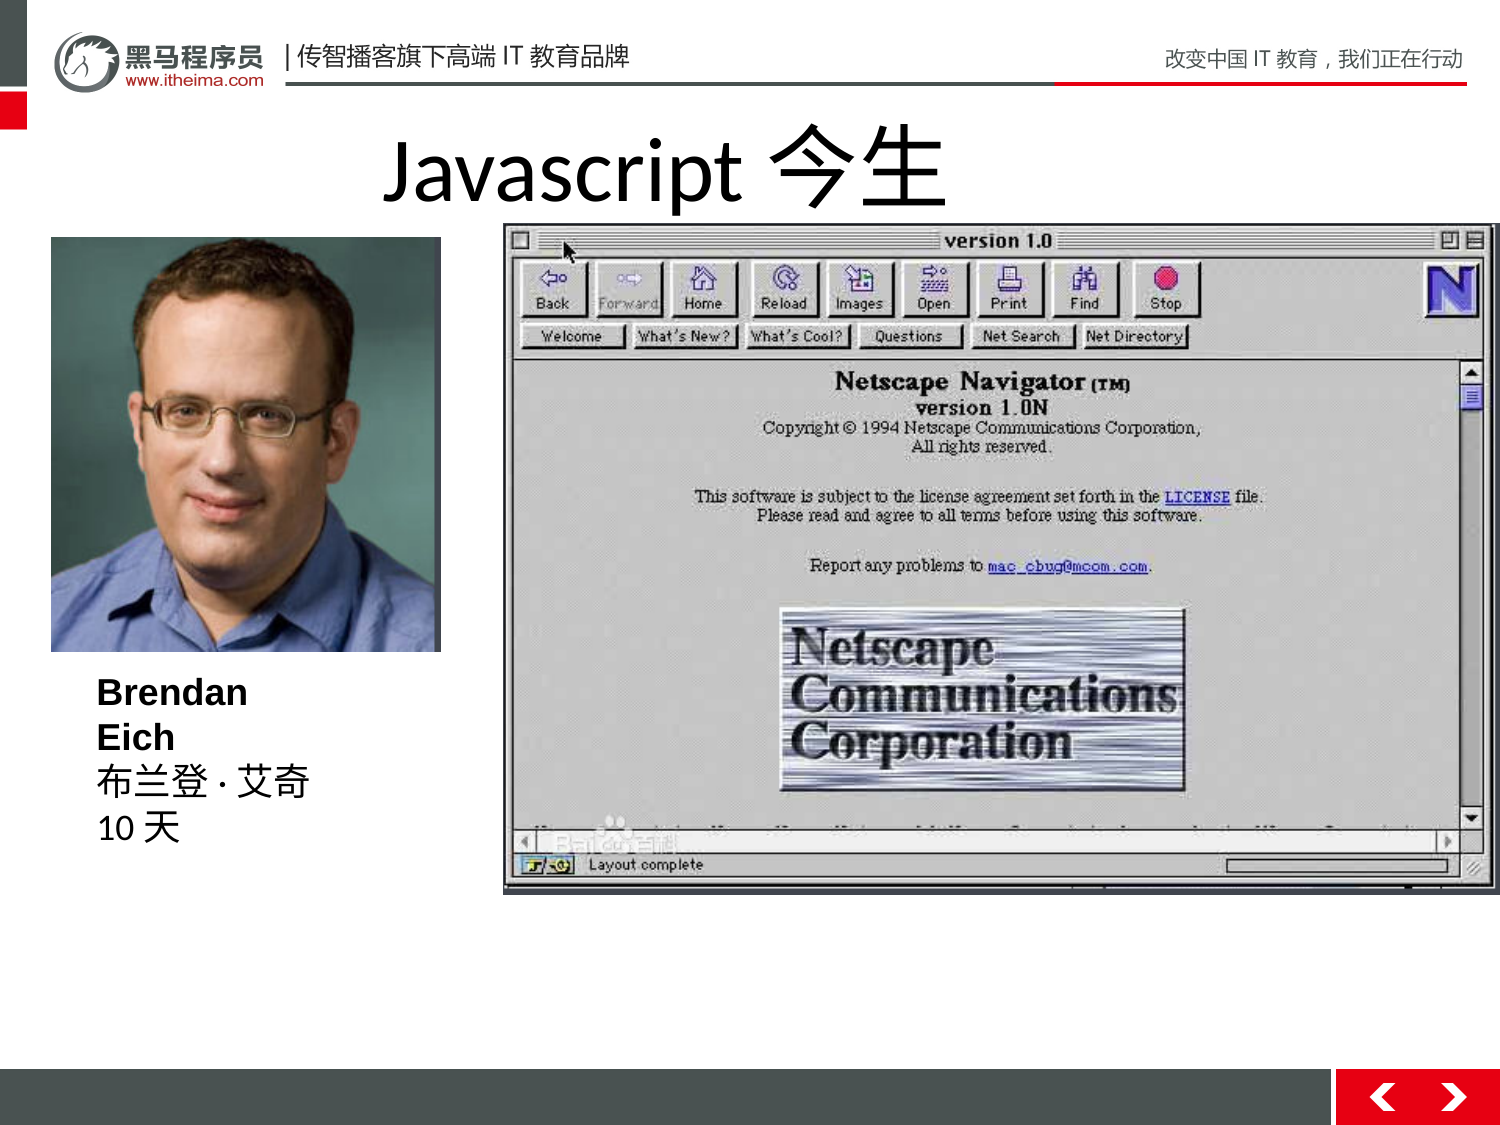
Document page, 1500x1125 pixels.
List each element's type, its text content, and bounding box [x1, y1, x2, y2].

text_box Brendan Eich 布兰登·艾奇 10天 [81, 661, 349, 856]
title Javascript今生 [0, 102, 1334, 238]
picture [0, 0, 1500, 1125]
